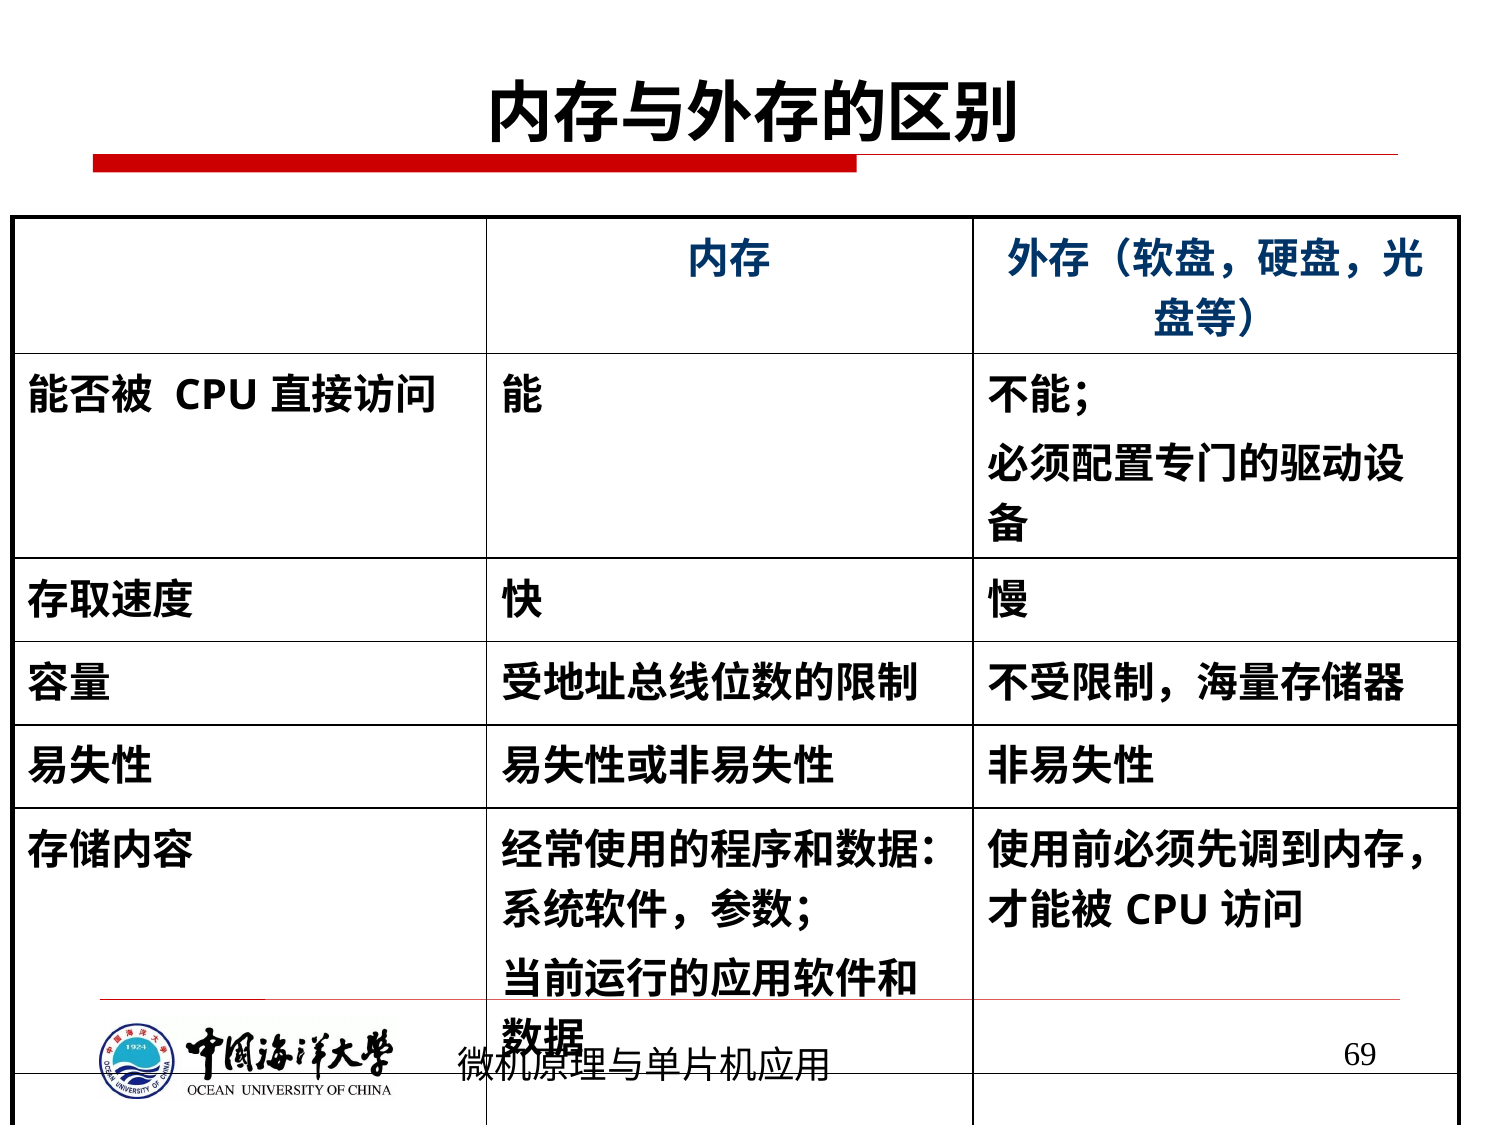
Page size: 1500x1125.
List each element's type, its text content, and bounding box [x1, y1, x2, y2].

table_cell [974, 1074, 1457, 1125]
title 内存与外存的区别 [100, 31, 1376, 158]
table_cell 非易失性 [974, 726, 1457, 807]
table_cell 受地址总线位数的限制 [487, 642, 972, 724]
table_header 外存（软盘，硬盘，光盘等） [974, 219, 1457, 353]
table_cell [487, 1074, 972, 1125]
table_cell 存取速度 [15, 559, 486, 641]
table_cell 能 [487, 354, 972, 557]
table_cell 不能； 必须配置专门的驱动设备 [974, 354, 1457, 557]
table_header 内存 [487, 219, 972, 353]
table_cell 快 [487, 559, 972, 641]
table_cell 使用前必须先调到内存，才能被CPU访问 [974, 809, 1457, 1073]
table_cell 存储内容 [15, 809, 486, 1073]
table_cell 易失性或非易失性 [487, 726, 972, 807]
table_cell 容量 [15, 642, 486, 724]
table_cell 经常使用的程序和数据：系统软件，参数； 当前运行的应用软件和数据 [487, 809, 972, 1073]
table_header [15, 219, 486, 353]
table_cell 慢 [974, 559, 1457, 641]
table_cell 易失性 [15, 726, 486, 807]
table_cell [15, 1074, 486, 1125]
table_cell 能否被 CPU直接访问 [15, 354, 486, 557]
table_cell 不受限制，海量存储器 [974, 642, 1457, 724]
